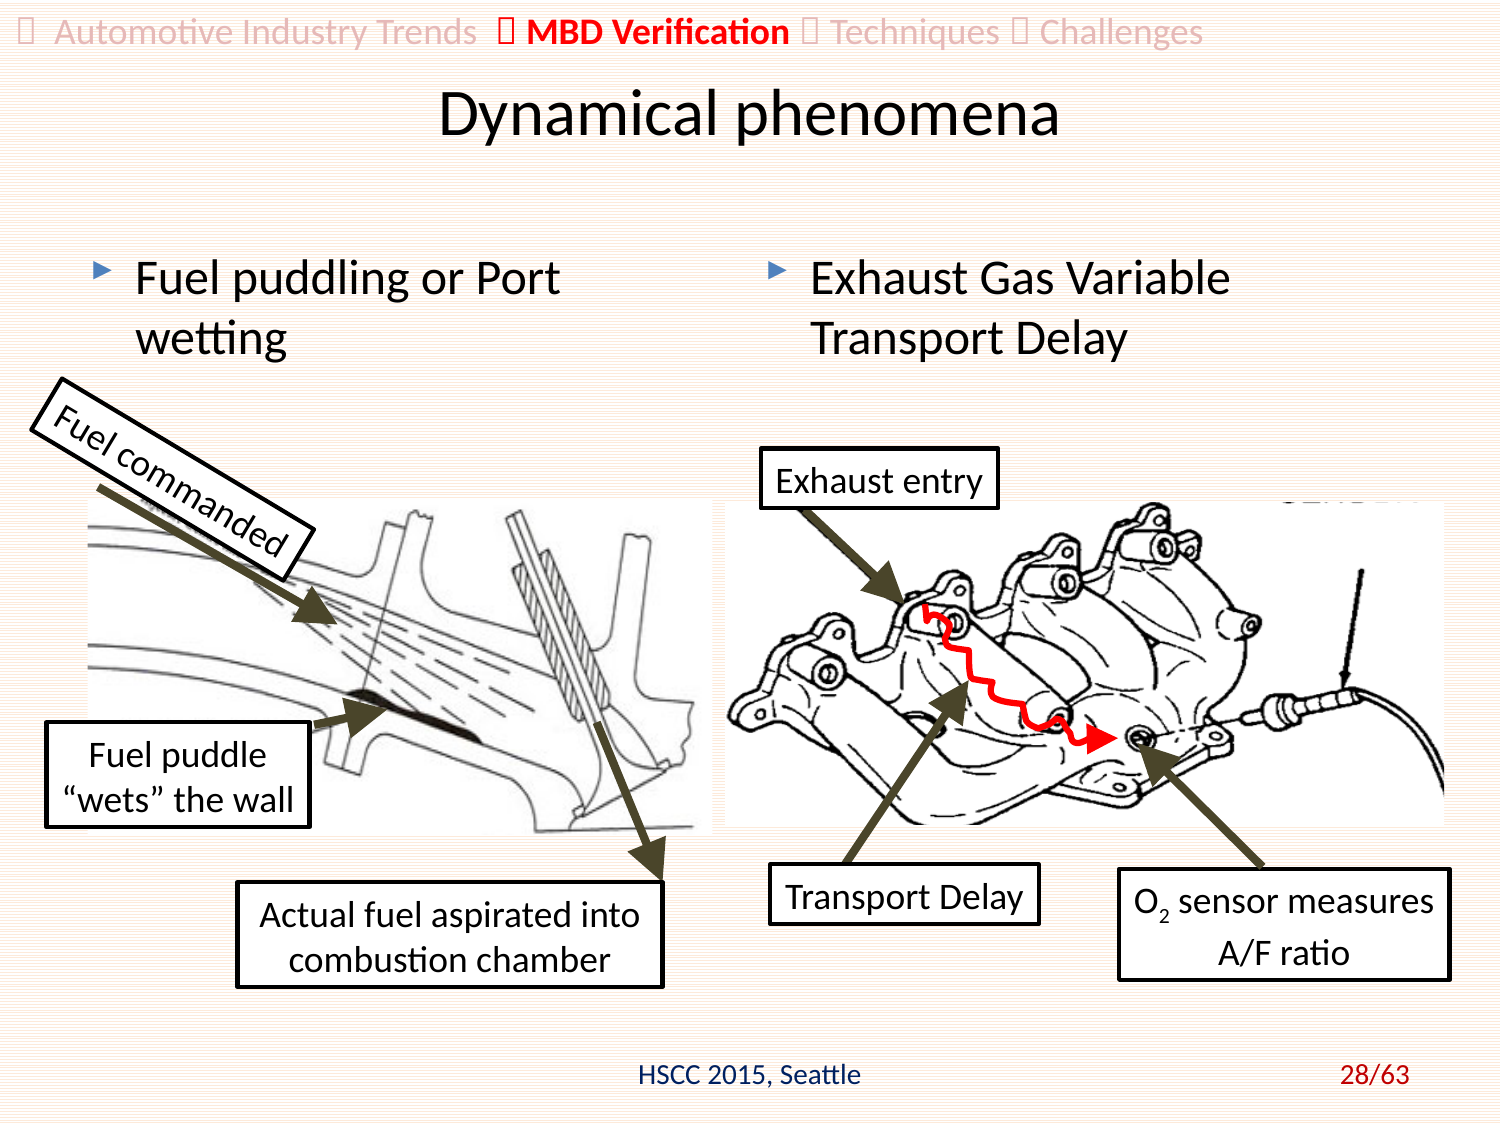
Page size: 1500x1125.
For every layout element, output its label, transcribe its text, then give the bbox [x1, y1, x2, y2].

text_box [18, 449, 713, 836]
text_box  Automotive Industry Trends  MBD Verification  Techniques  Challenges [0, 0, 1500, 60]
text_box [840, 679, 969, 871]
title Dynamical phenomena [0, 60, 1500, 167]
text_box O2 sensor measures A/F ratio [1325, 867, 1452, 982]
list Fuel puddling or Port wetting [75, 237, 650, 448]
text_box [596, 722, 663, 883]
footer HSCC 2015, Seattle [512, 1042, 988, 1103]
picture [724, 502, 1445, 826]
text_box Exhaust Gas Variable Transport Delay [750, 237, 1325, 501]
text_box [804, 509, 905, 605]
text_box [1137, 742, 1263, 868]
text_box Actual fuel aspirated into combustion chamber [235, 880, 665, 989]
text_box Exhaust Gas Variable Transport Delay [750, 835, 1325, 1038]
slide_number 28/63 [1074, 1042, 1425, 1103]
list Fuel puddling or Port wetting [75, 844, 650, 1038]
